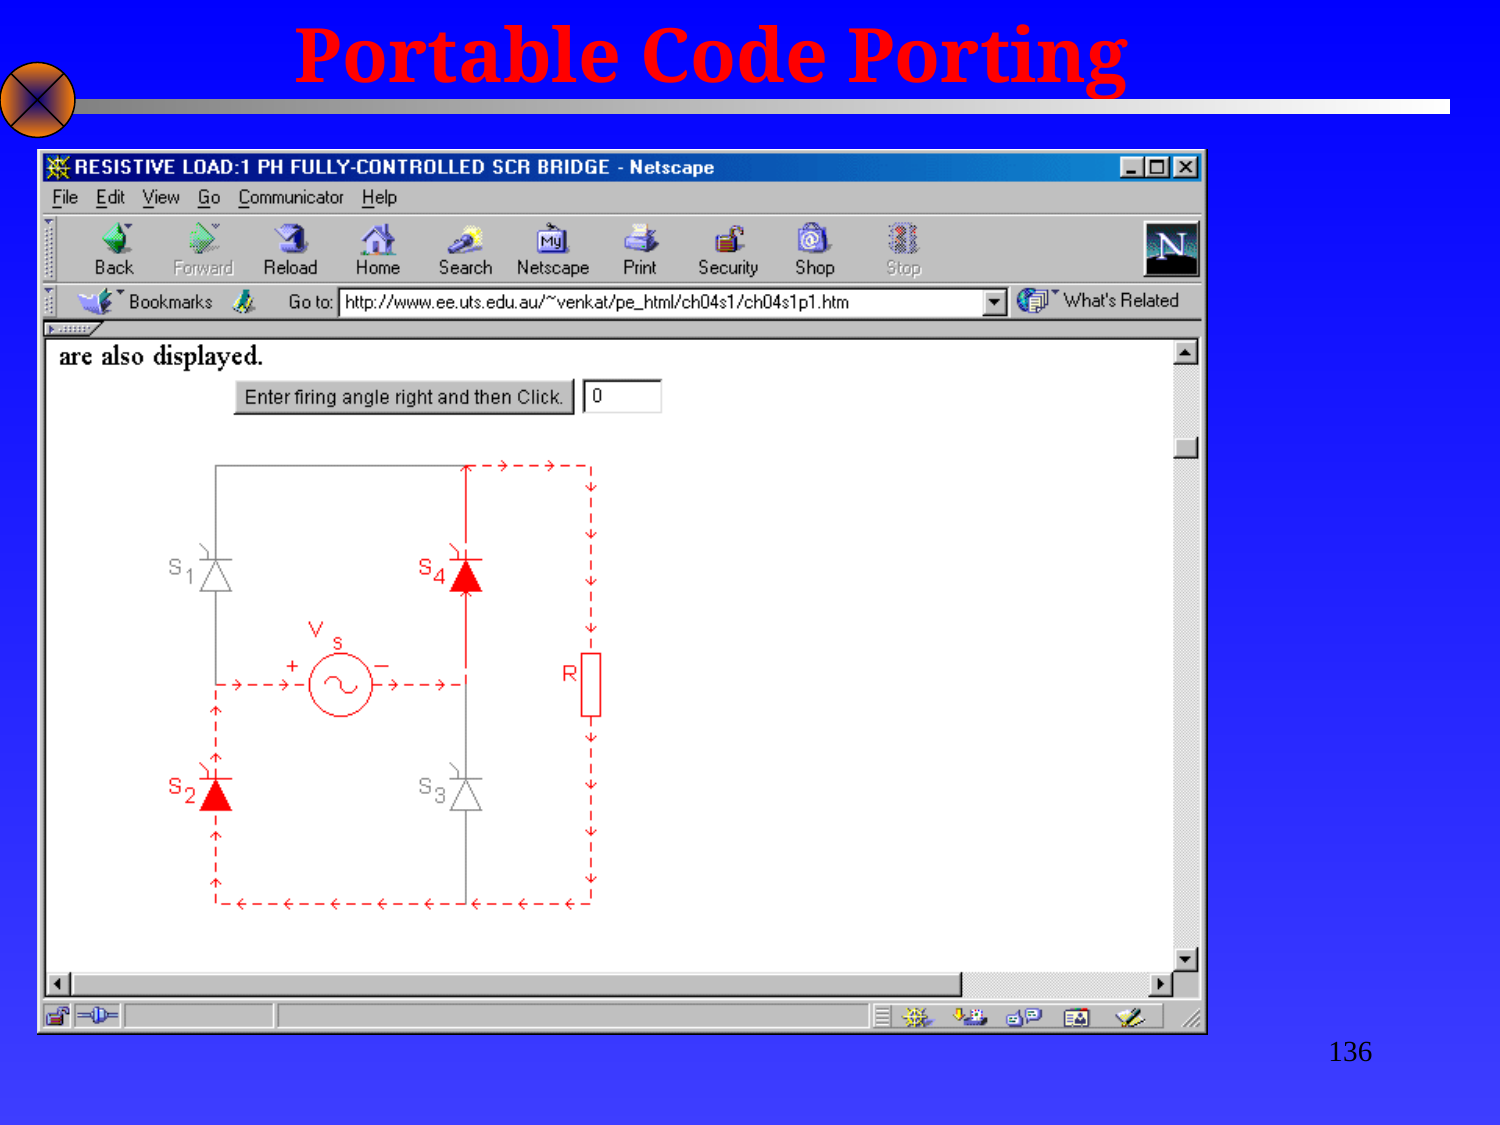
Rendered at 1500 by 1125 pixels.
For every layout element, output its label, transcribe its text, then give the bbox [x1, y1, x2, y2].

picture [37, 149, 1208, 1035]
text_box [0, 62, 75, 138]
text_box Portable Code Porting [187, 0, 1238, 99]
text_box [73, 99, 1450, 114]
slide_number 136 [1074, 1025, 1388, 1100]
